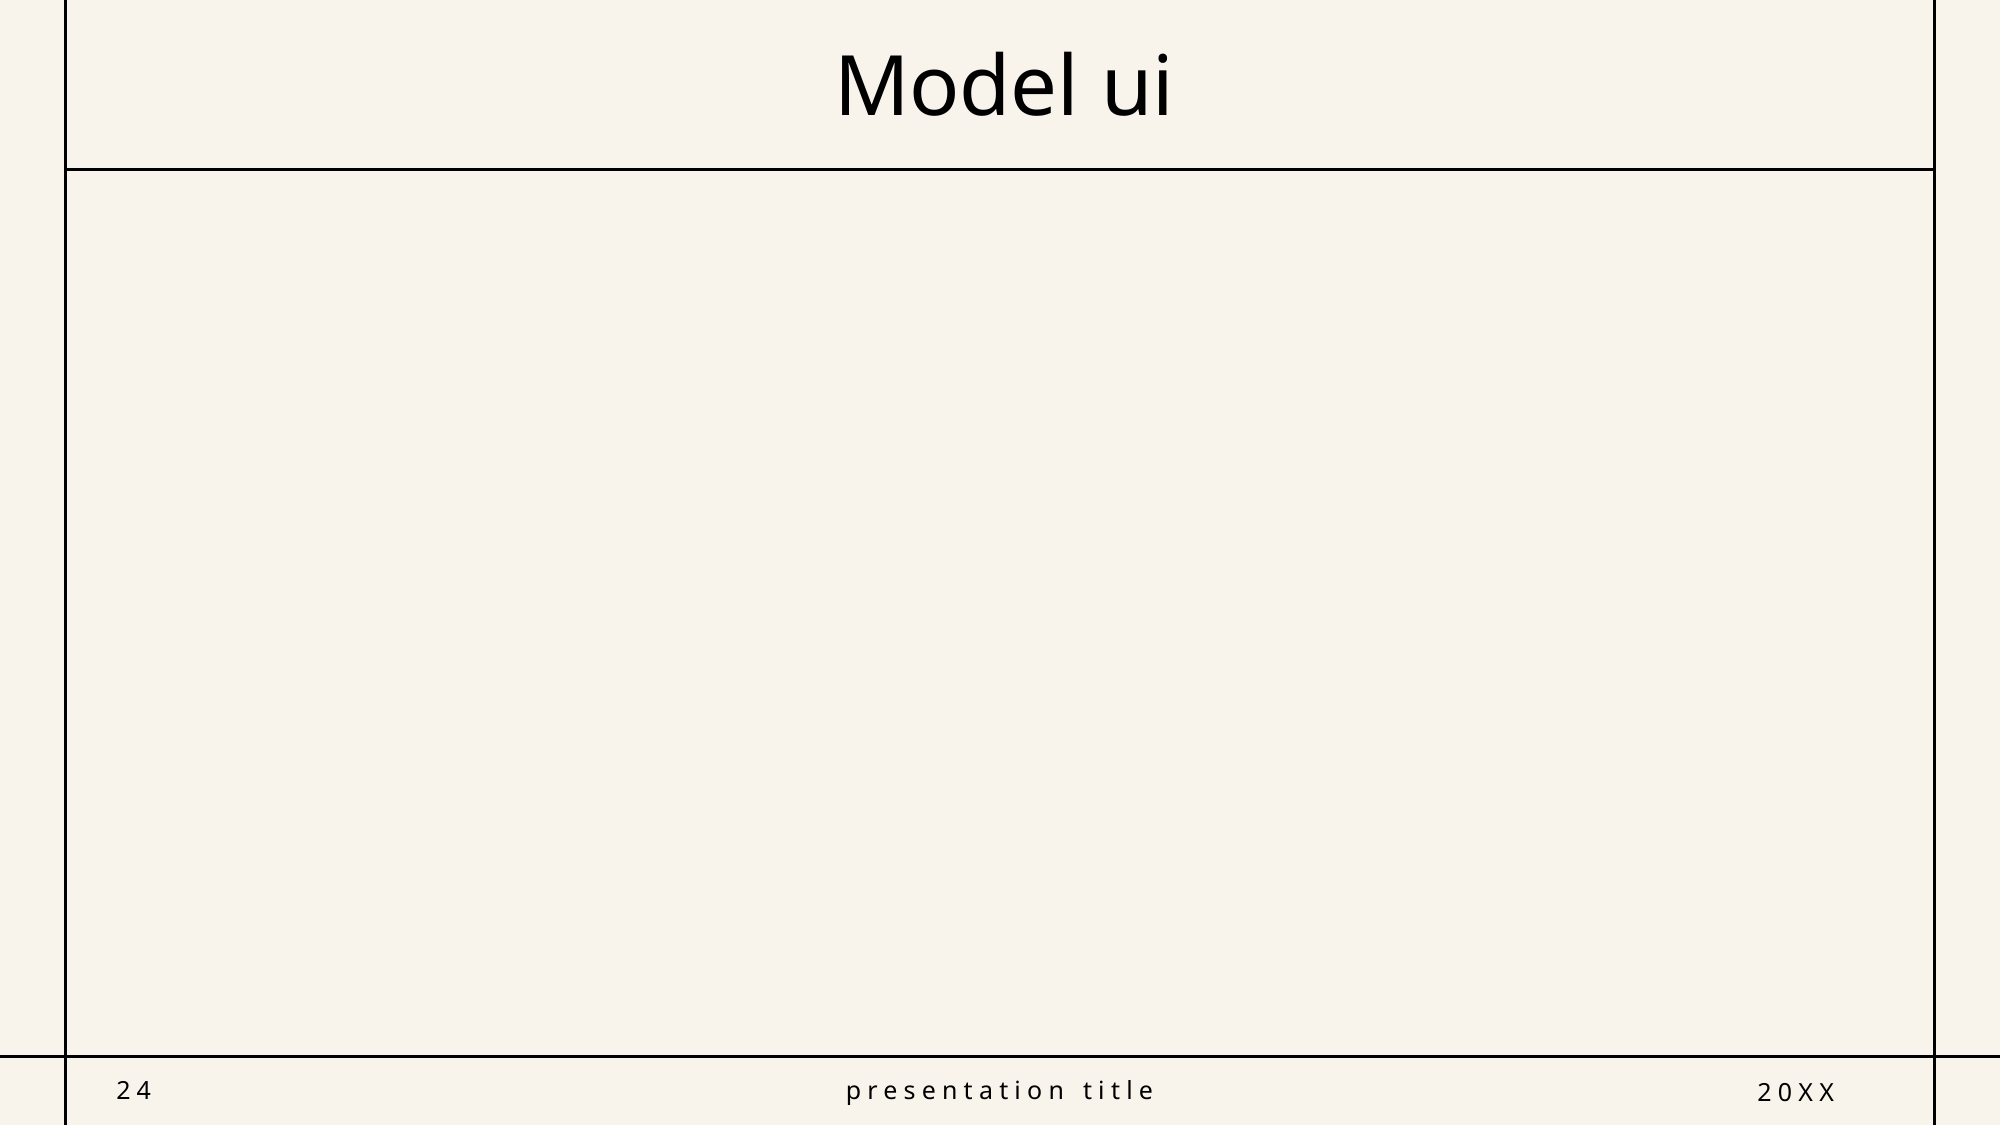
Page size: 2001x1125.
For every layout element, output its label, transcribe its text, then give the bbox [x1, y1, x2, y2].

slide_number 24 [101, 1069, 258, 1115]
slide_number 20XX [1742, 1069, 1899, 1115]
title Model ui [334, 8, 1674, 168]
footer presentation title [788, 1069, 1211, 1115]
